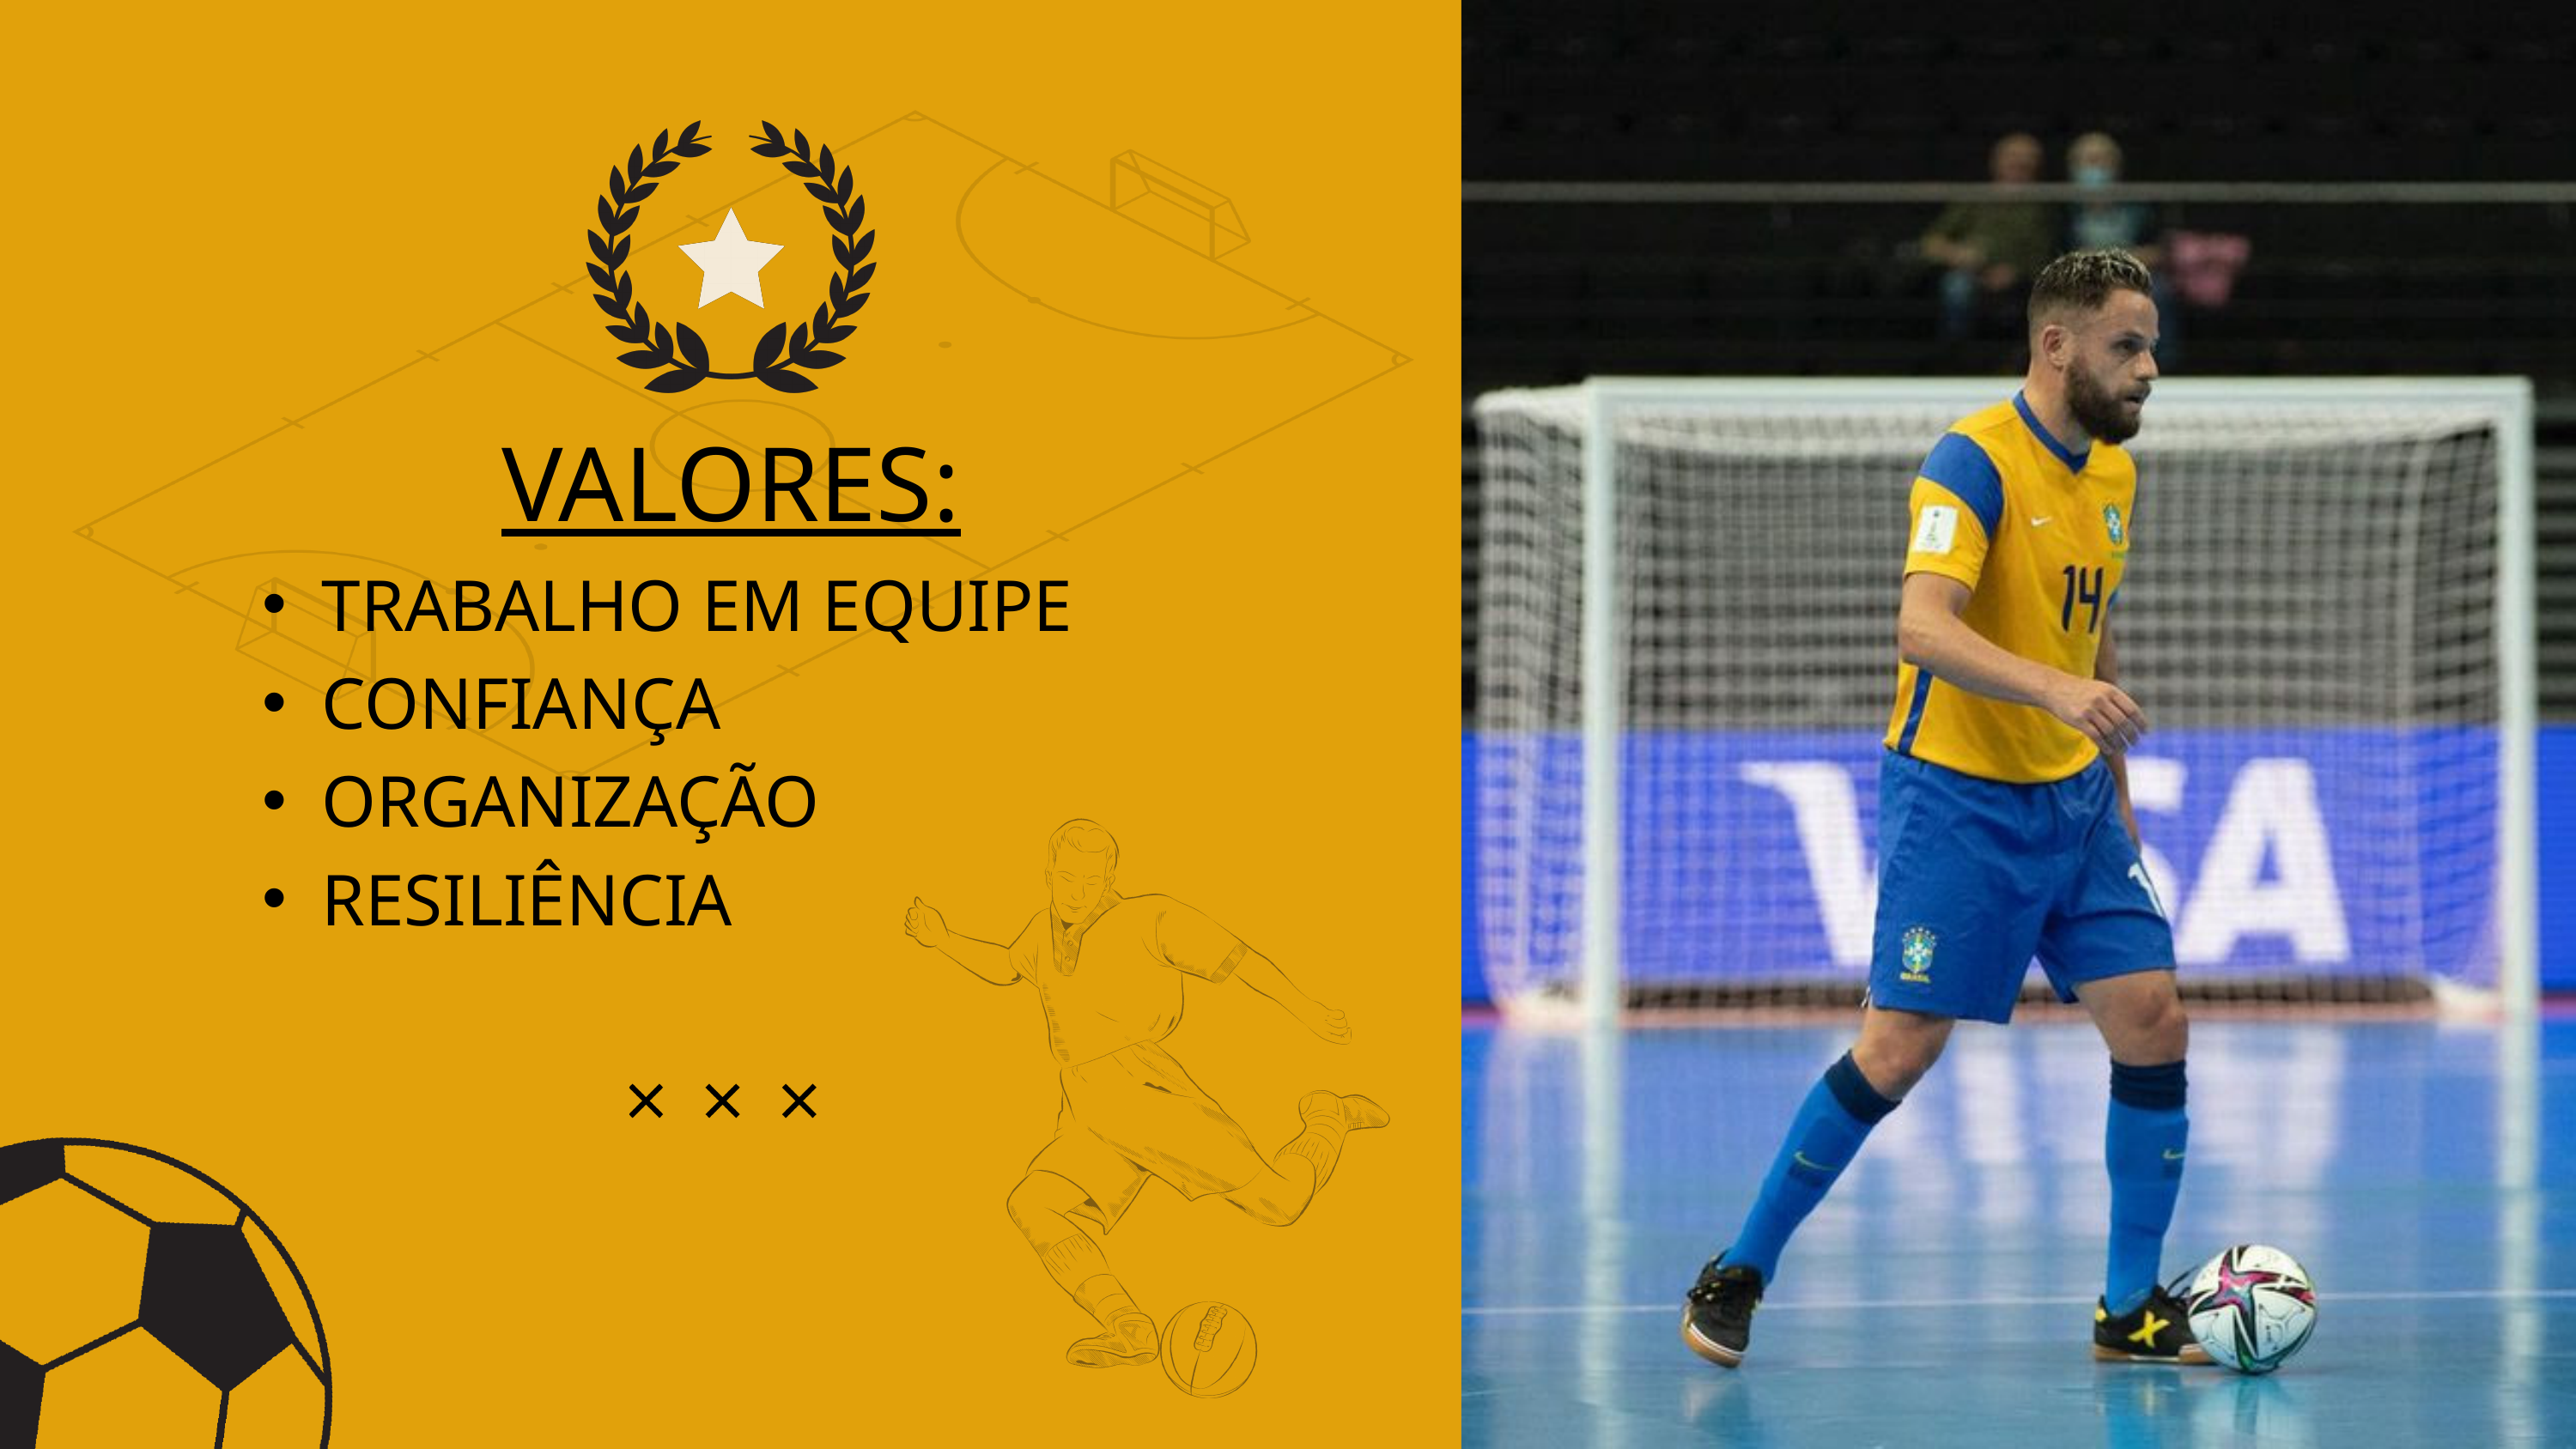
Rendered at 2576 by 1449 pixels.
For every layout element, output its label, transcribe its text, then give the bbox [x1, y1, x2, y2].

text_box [1461, 0, 2576, 1449]
text_box TRABALHO EM EQUIPE CONFIANÇA ORGANIZAÇÃO RESILIÊNCIA [202, 789, 1260, 940]
picture [904, 817, 1390, 1398]
picture [629, 1082, 833, 1128]
picture [0, 1125, 365, 1449]
picture [71, 110, 1414, 781]
